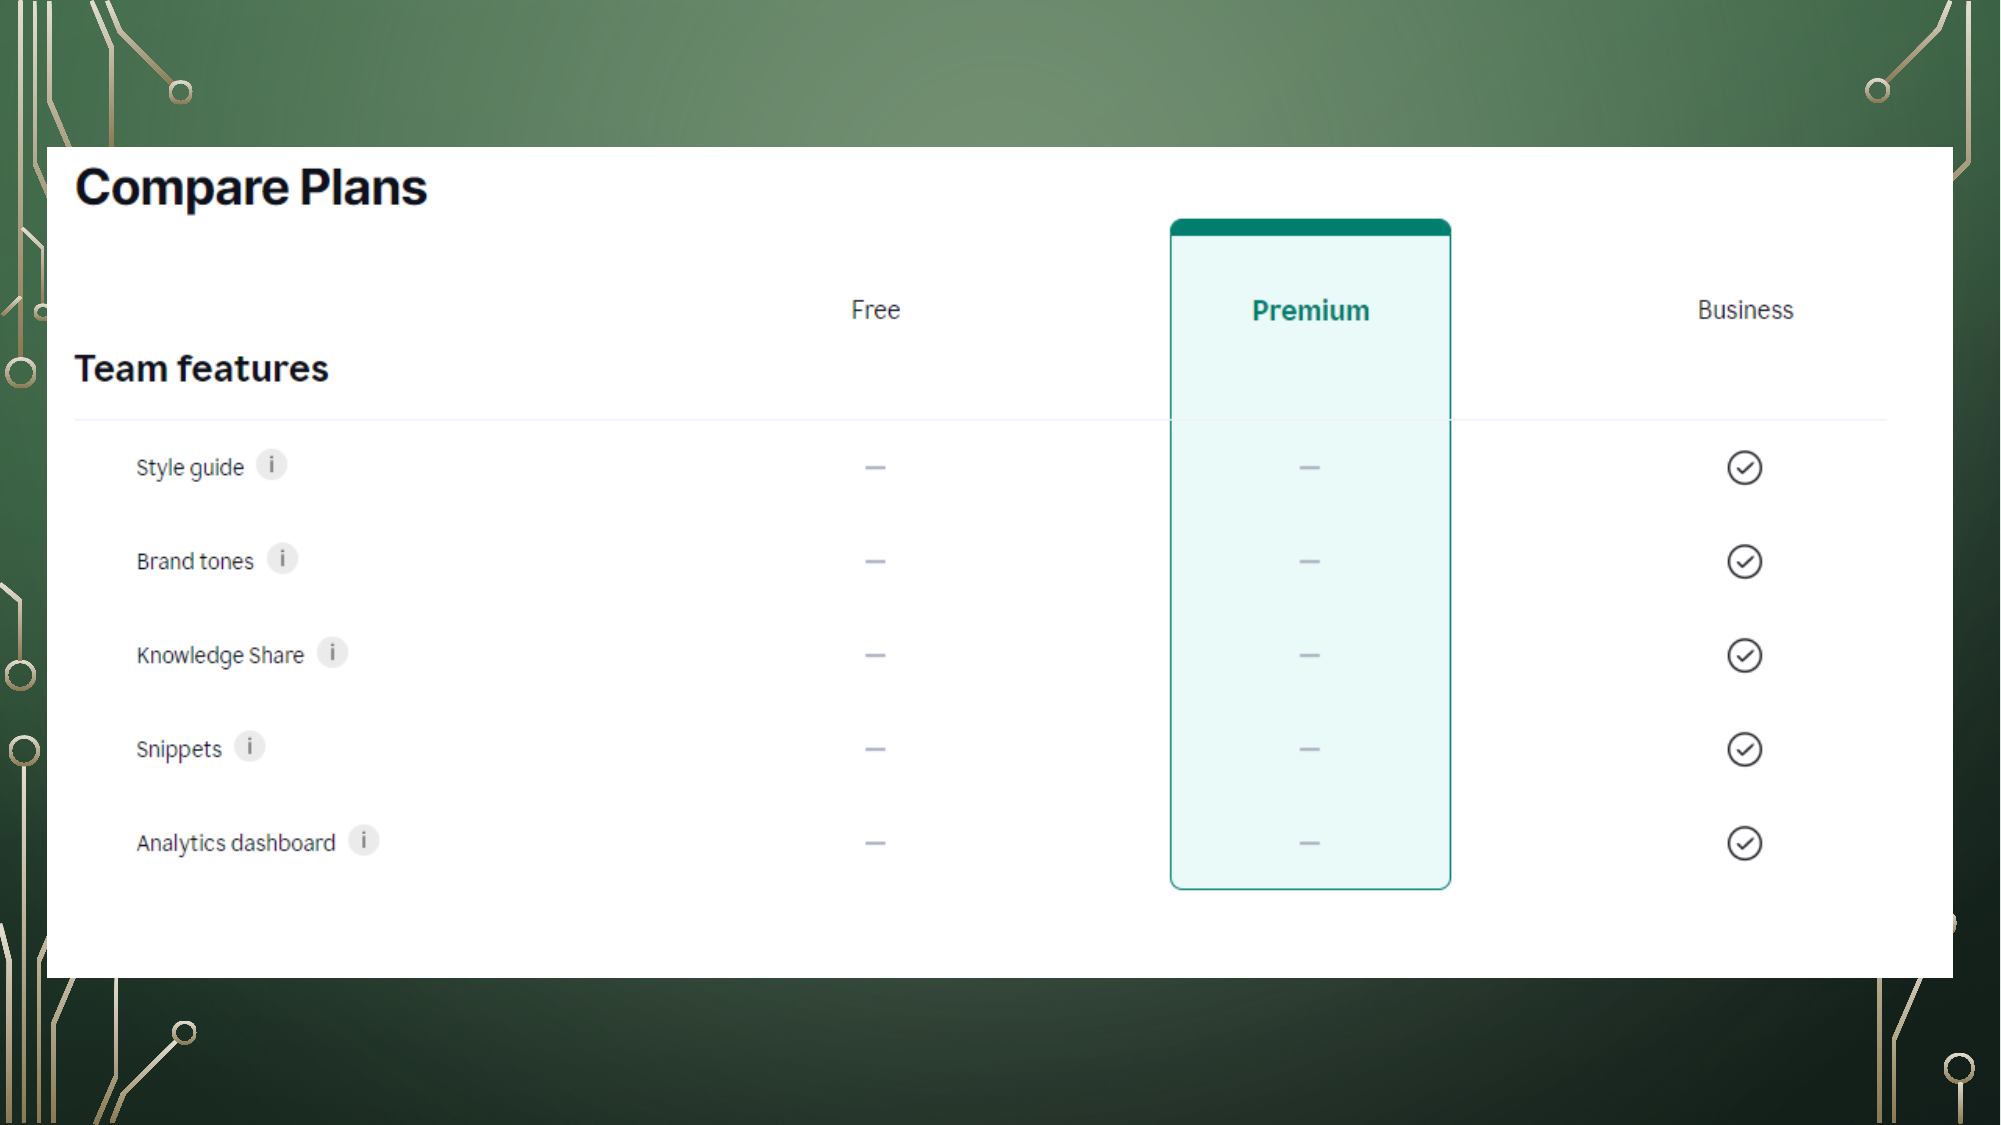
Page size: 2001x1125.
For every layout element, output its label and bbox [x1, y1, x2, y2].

picture [46, 147, 1954, 978]
